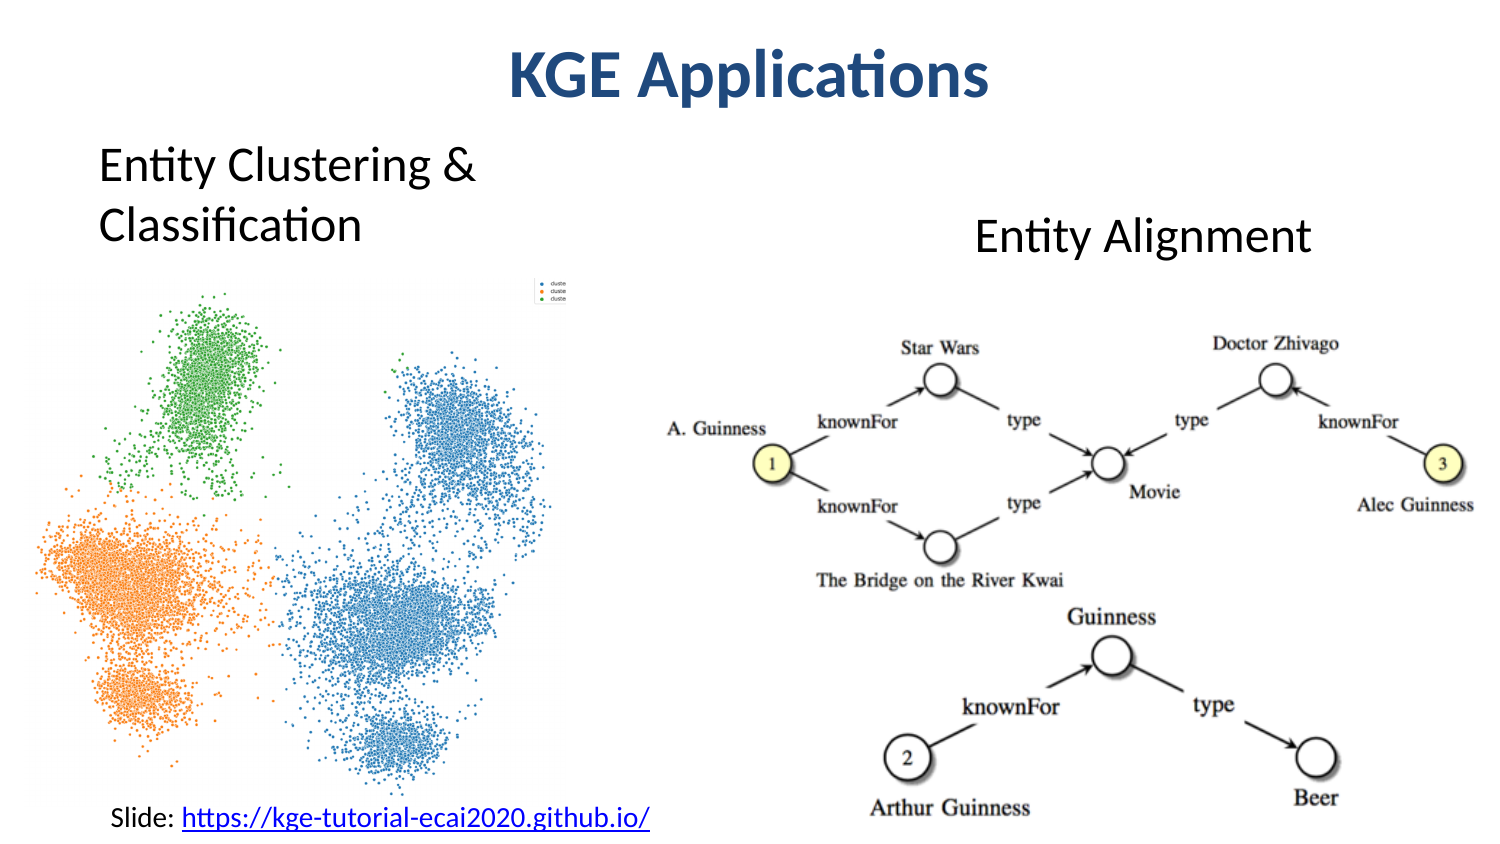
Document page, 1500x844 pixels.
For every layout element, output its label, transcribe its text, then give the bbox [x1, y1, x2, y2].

picture [24, 278, 566, 807]
list Entity Clustering & Classification [87, 125, 602, 267]
text_box Slide: https://kge-tutorial-ecai2020.github.io/ [95, 783, 710, 844]
picture [663, 298, 1478, 842]
title KGE Applications [75, 0, 1425, 141]
list Entity Alignment [963, 196, 1425, 267]
